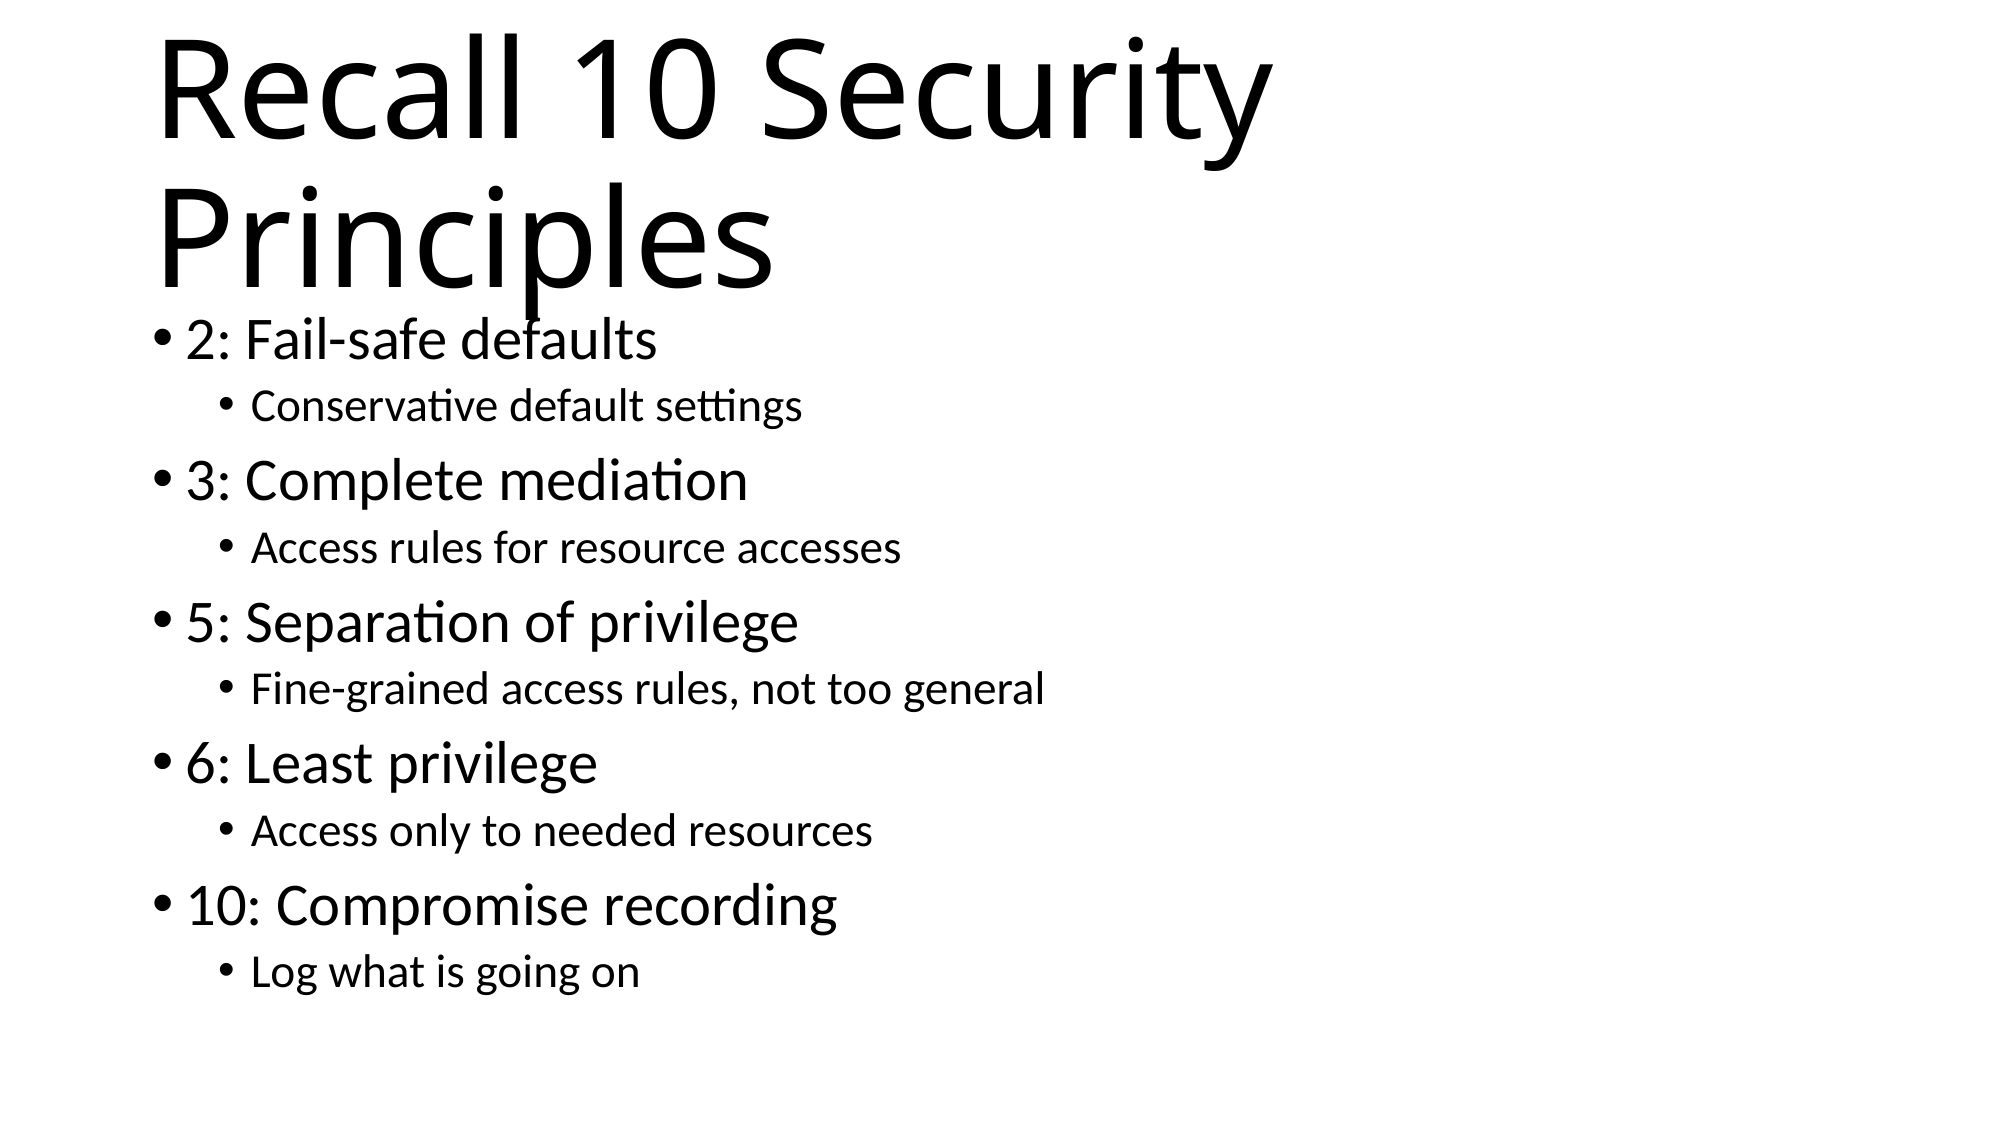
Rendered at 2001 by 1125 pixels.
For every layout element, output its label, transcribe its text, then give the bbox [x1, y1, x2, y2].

title Recall 10 Security Principles [137, 59, 1863, 278]
list 2: Fail-safe defaults Conservative default settings 3: Complete mediation Access rules for resource accesses 5: Separation of privilege Fine-grained access rules, not too general 6: Least privilege Access only to needed resources 10: Compromise recording Log what is going on [137, 299, 1863, 1014]
